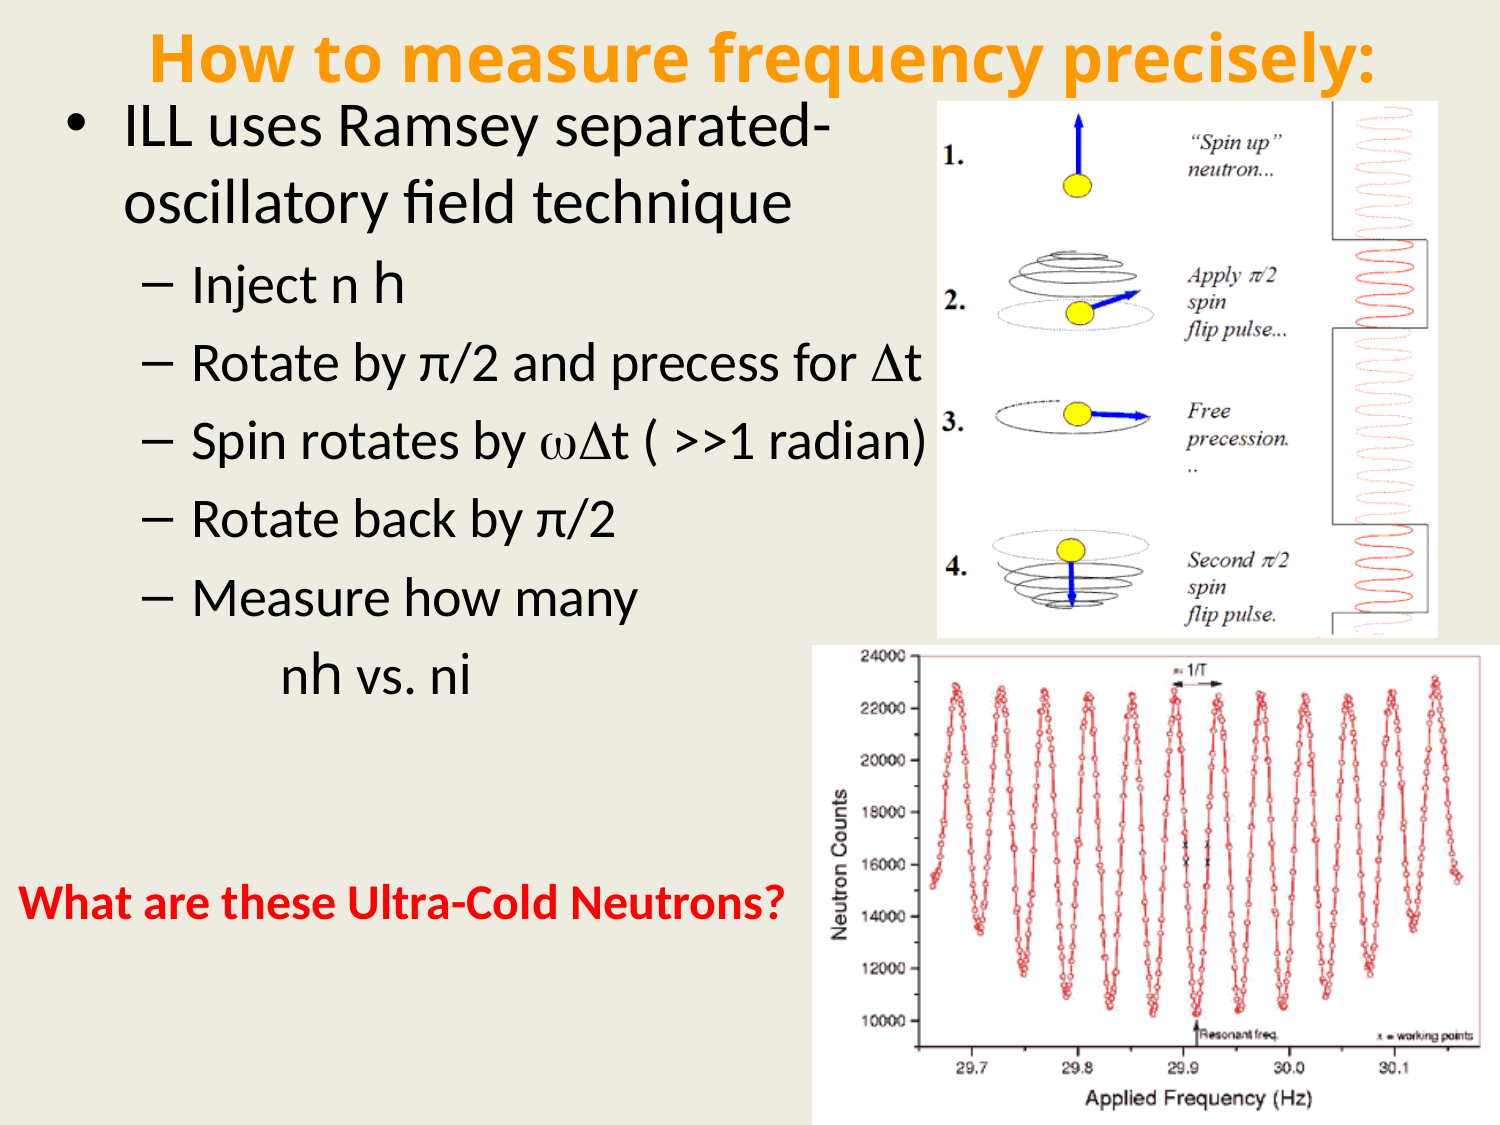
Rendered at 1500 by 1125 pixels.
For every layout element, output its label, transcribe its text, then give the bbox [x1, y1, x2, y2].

title How to measure frequency precisely: [87, 0, 1438, 101]
list ILL uses Ramsey separated-oscillatory field technique Inject n h Rotate by π/2 and precess for Dt Spin rotates by wDt ( >>1 radian) Rotate back by π/2 Measure how many nh vs. ni [50, 75, 963, 819]
text_box What are these Ultra-Cold Neutrons? [4, 861, 803, 937]
picture [812, 101, 1500, 1125]
